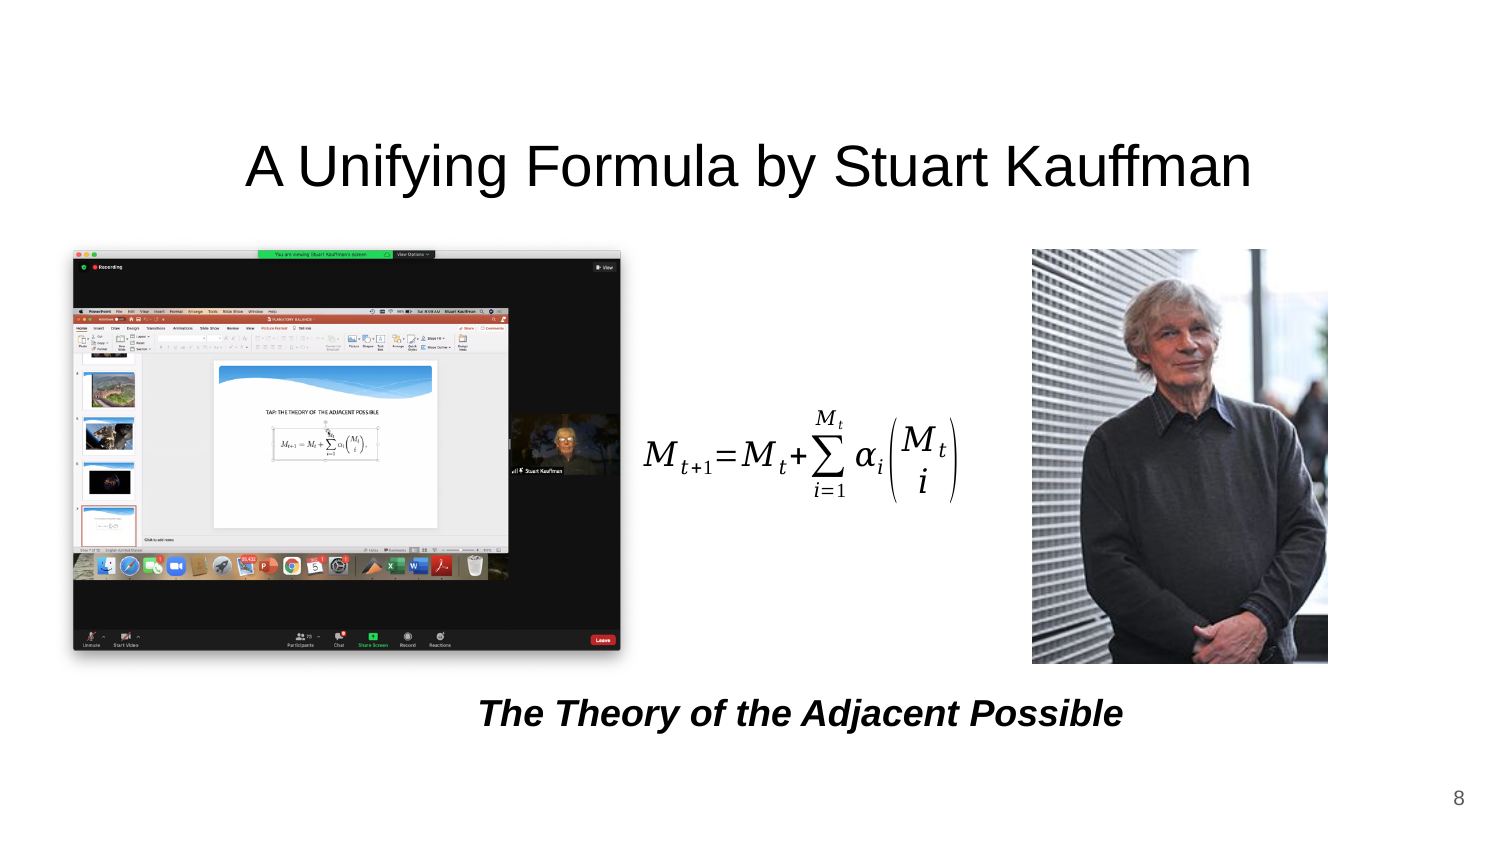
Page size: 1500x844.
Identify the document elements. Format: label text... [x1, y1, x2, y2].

title A Unifying Formula by Stuart Kauffman [51, 113, 1449, 208]
picture [1031, 248, 1328, 664]
slide_number 8 [1389, 764, 1480, 830]
text_box The Theory of the Adjacent Possible [453, 674, 1149, 769]
picture [50, 234, 642, 680]
